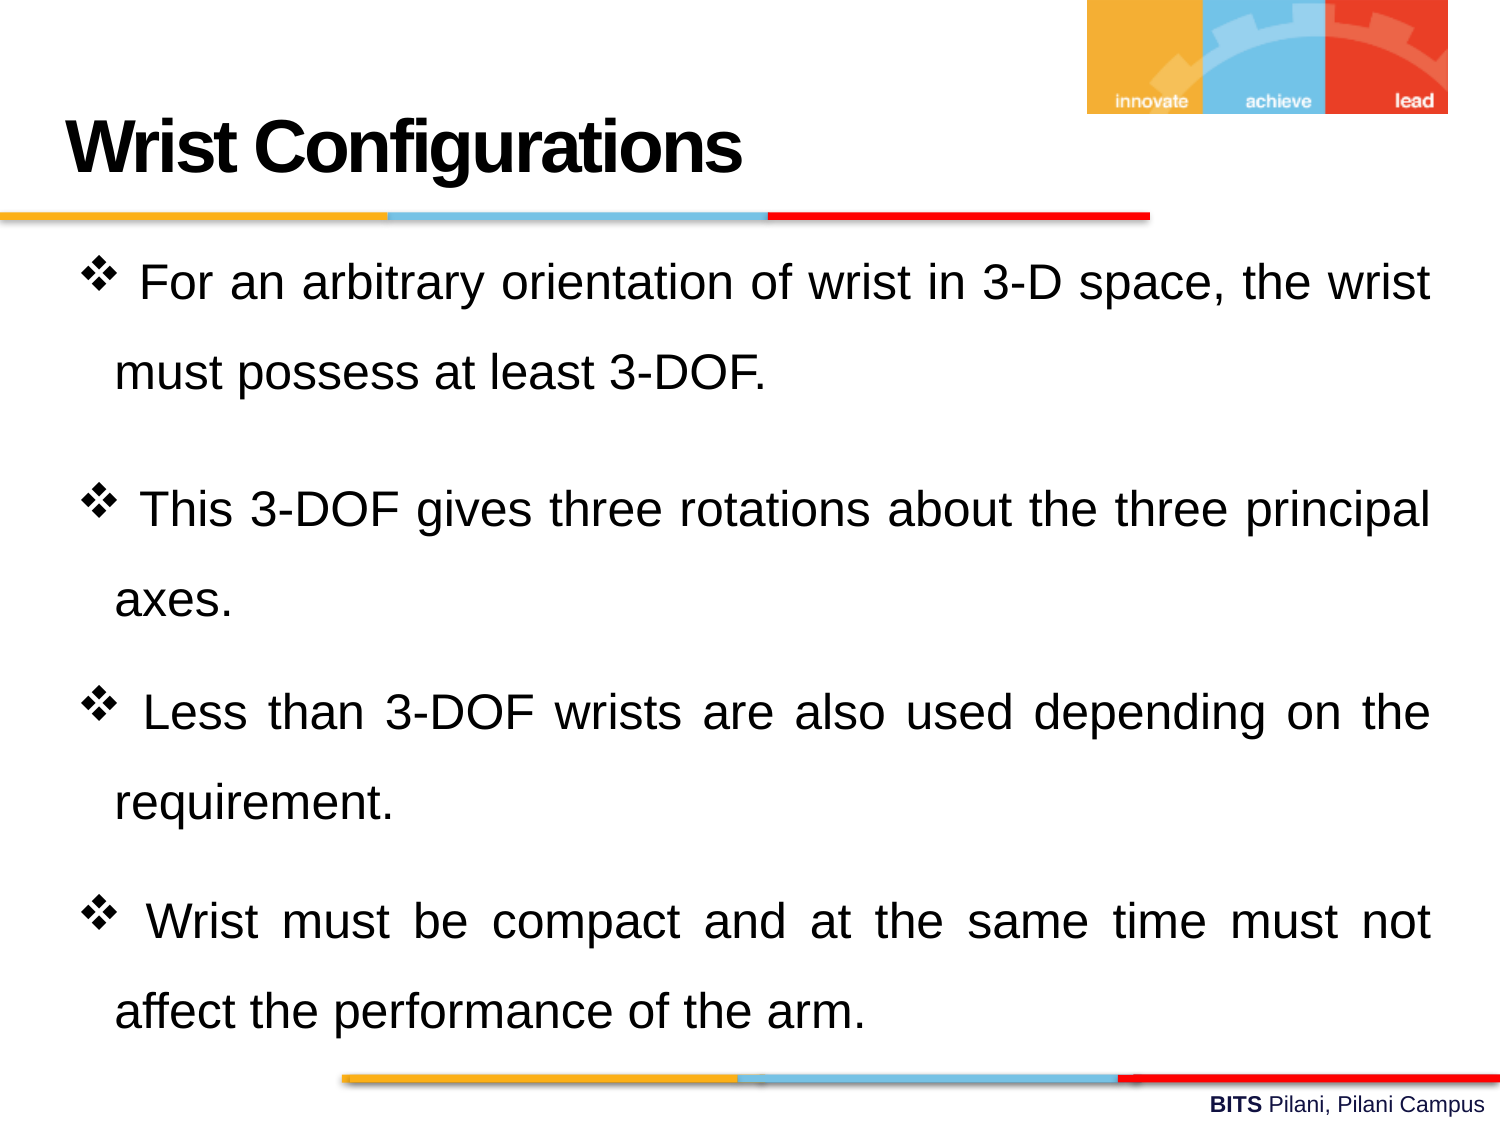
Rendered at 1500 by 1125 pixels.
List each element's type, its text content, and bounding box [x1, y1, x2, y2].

text_box Less than 3-DOF wrists are also used depending on the requirement. [43, 642, 1447, 837]
list Wrist Configurations [50, 87, 1088, 213]
text_box This 3-DOF gives three rotations about the three principal axes. [43, 438, 1447, 634]
text_box Wrist must be compact and at the same time must not affect the performance of the arm. [43, 851, 1447, 1047]
text_box For an arbitrary orientation of wrist in 3-D space, the wrist must possess at least 3-DOF. [43, 212, 1447, 408]
picture [1087, 0, 1448, 114]
